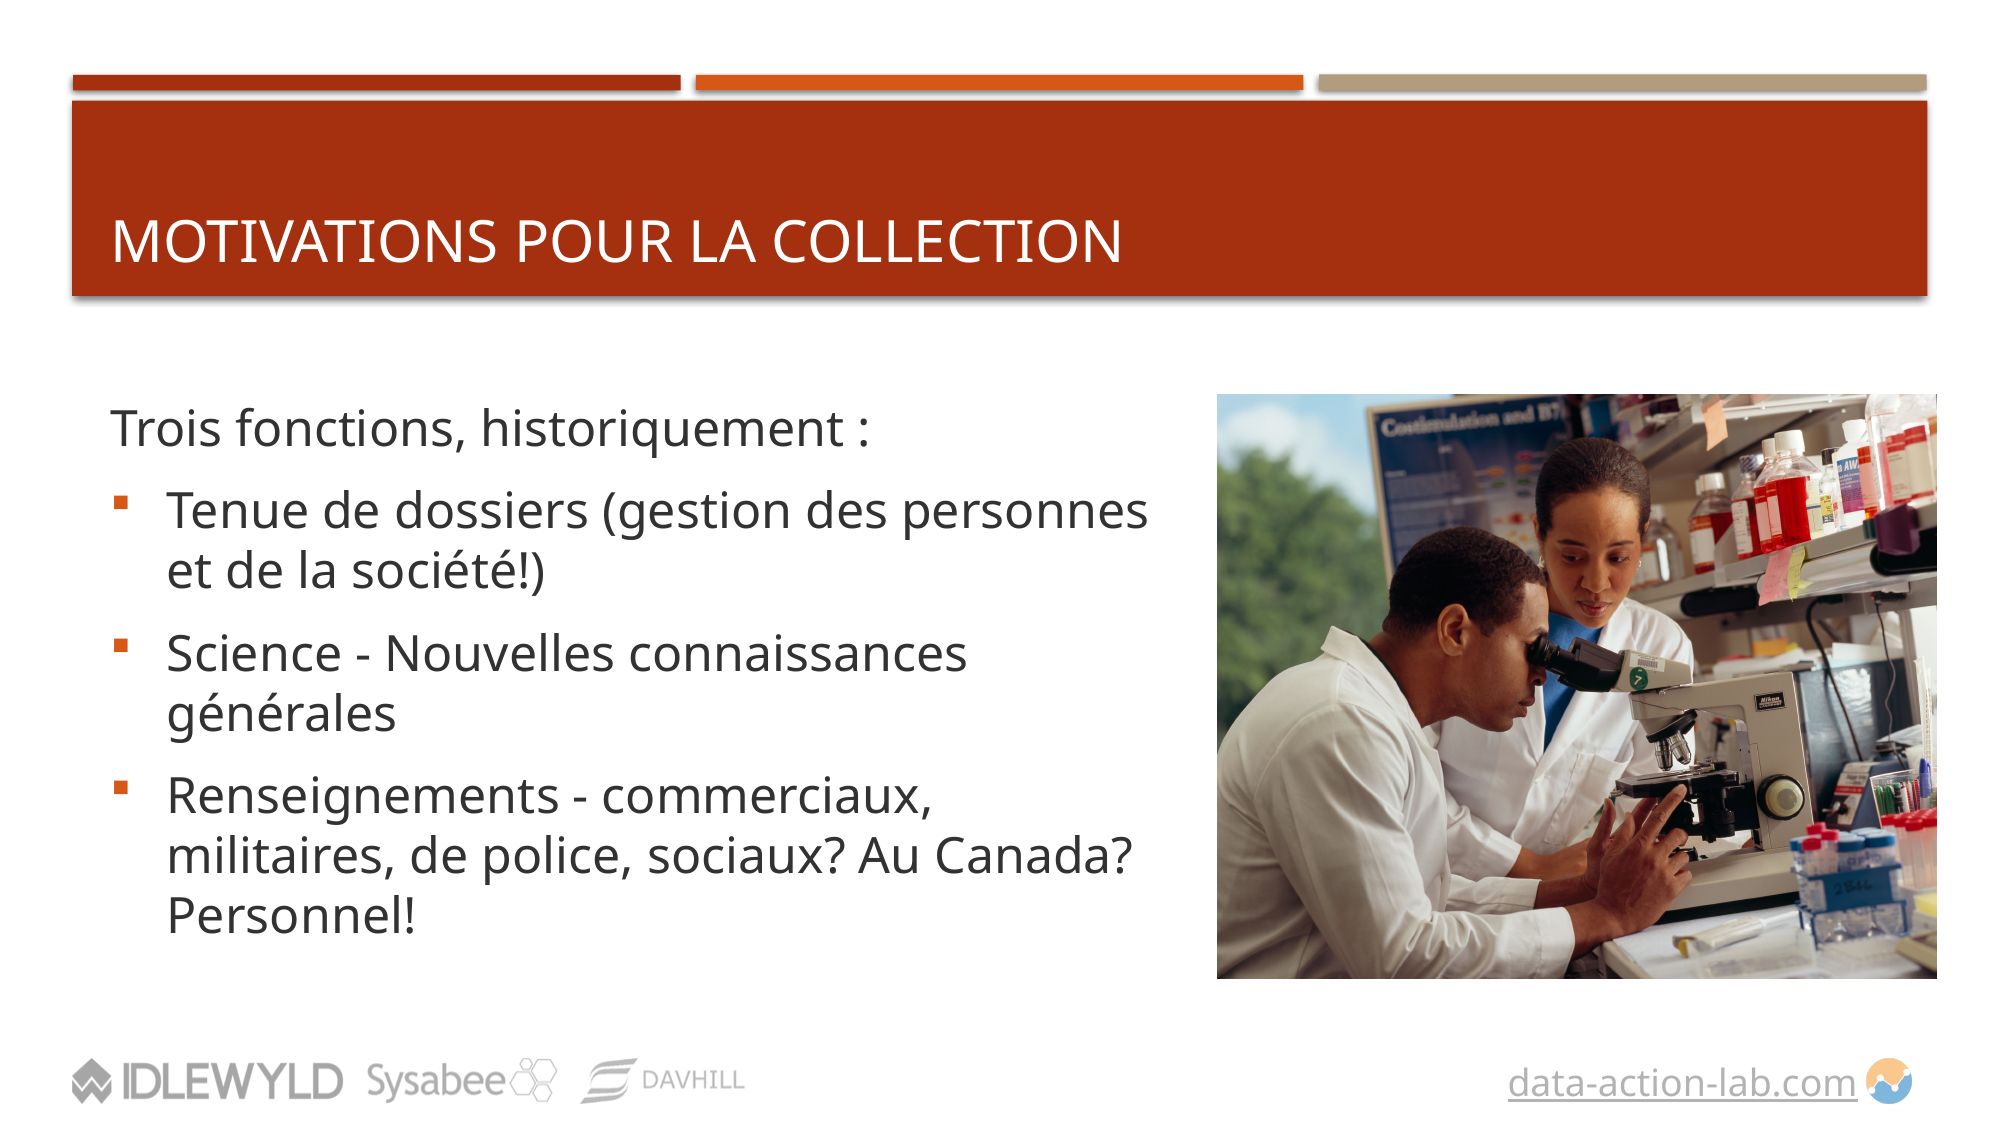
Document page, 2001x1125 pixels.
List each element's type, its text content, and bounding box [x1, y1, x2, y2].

list Trois fonctions, historiquement : Tenue de dossiers (gestion des personnes et de la société!) Science - Nouvelles connaissances générales Renseignements - commerciaux, militaires, de police, sociaux? Au Canada? Personnel! [95, 330, 1172, 1010]
title Motivations pour la collection [95, 115, 1905, 282]
picture [1216, 394, 1937, 980]
picture [72, 1058, 745, 1104]
